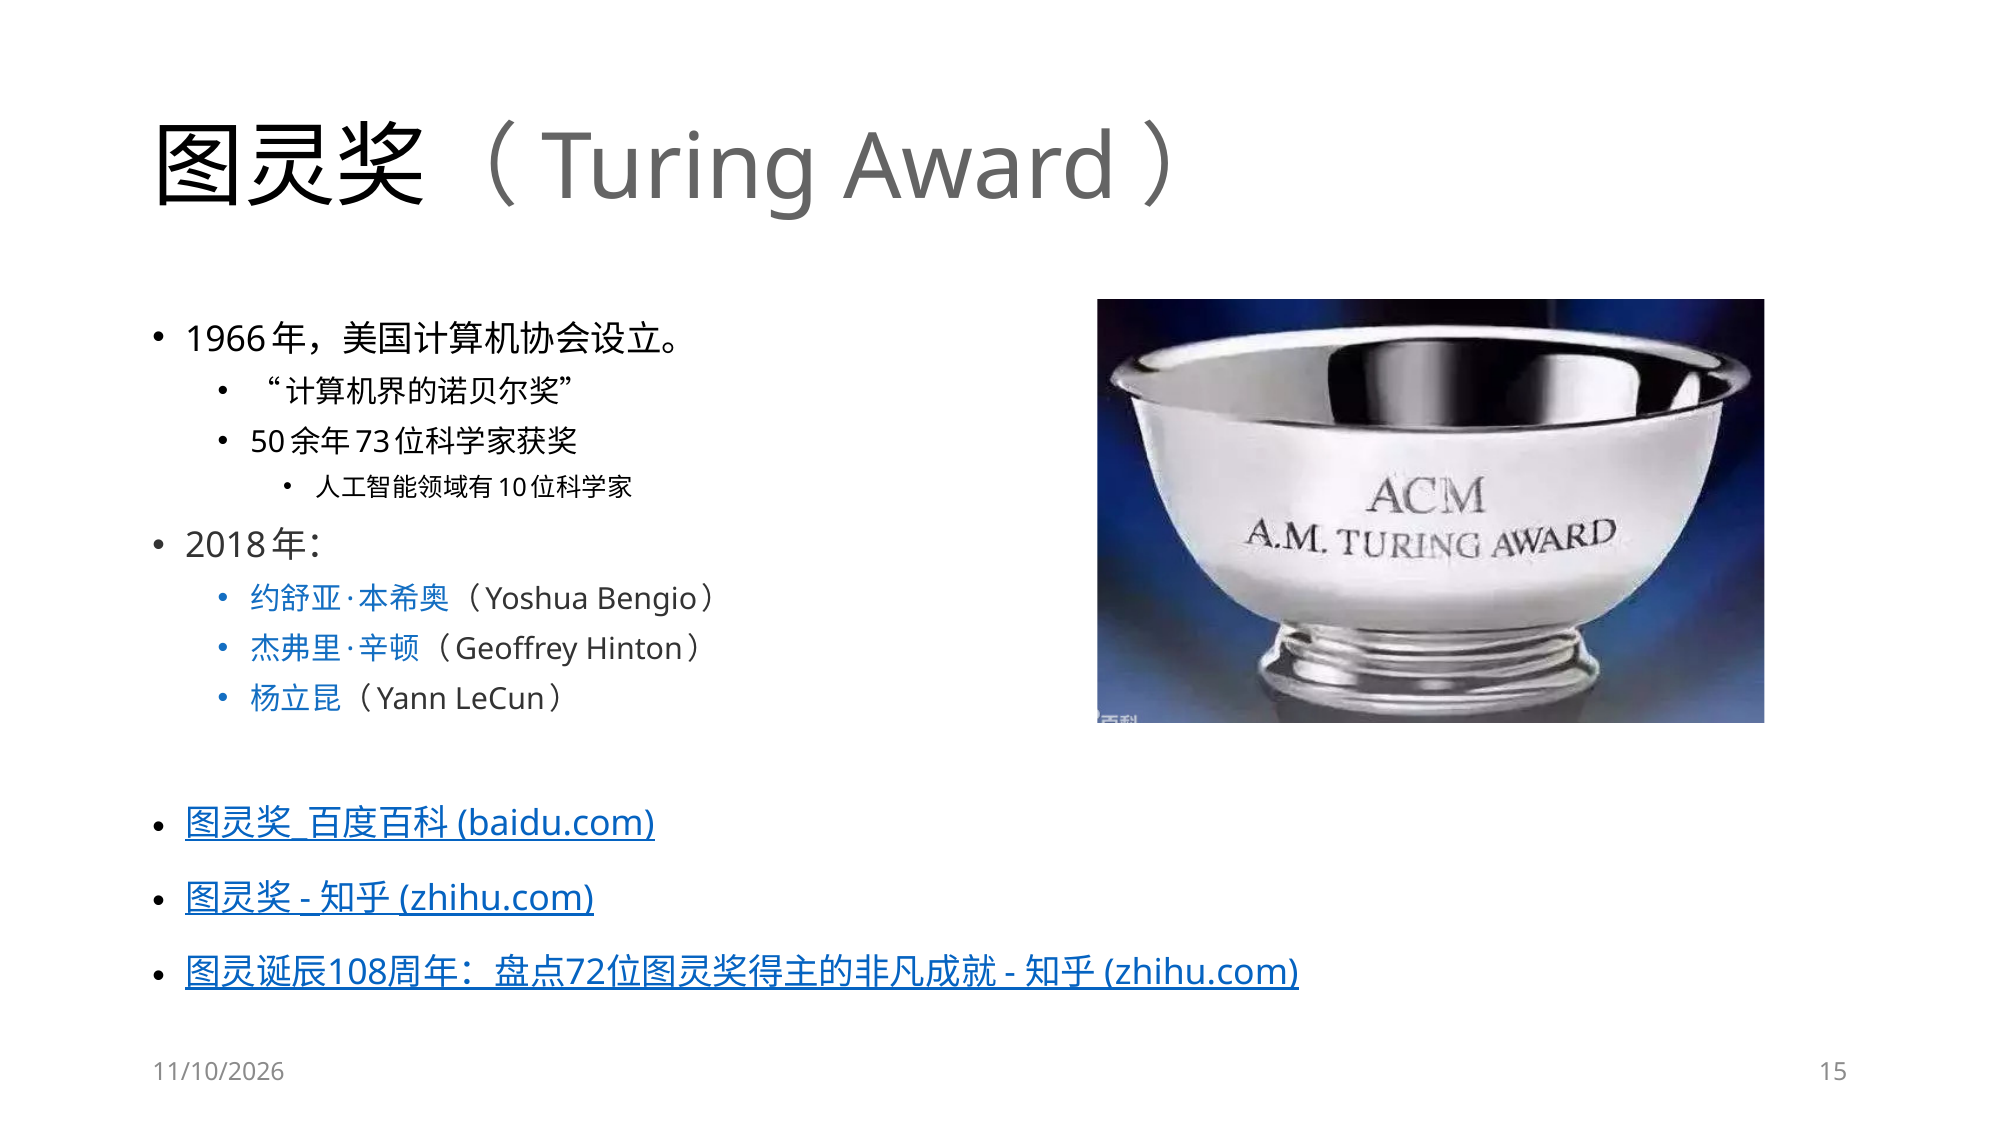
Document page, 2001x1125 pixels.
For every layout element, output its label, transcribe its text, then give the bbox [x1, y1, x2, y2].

list 1966年，美国计算机协会设立。 “计算机界的诺贝尔奖” 50余年73位科学家获奖 人工智能领域有10位科学家 2018年： 约舒亚·本希奥（Yoshua Bengio） 杰弗里·辛顿（Geoffrey Hinton） 杨立昆（Yann LeCun） 图灵奖_百度百科 (baidu.com) 图灵奖 - 知乎 (zhihu.com) 图灵诞辰108周年：盘点72位图灵奖得主的非凡成就 - 知乎 (zhihu.com) [137, 299, 1863, 1014]
picture [1097, 299, 1765, 723]
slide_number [137, 1042, 588, 1103]
slide_number 15 [1412, 1042, 1863, 1103]
title 图灵奖（Turing Award） [137, 59, 1863, 278]
